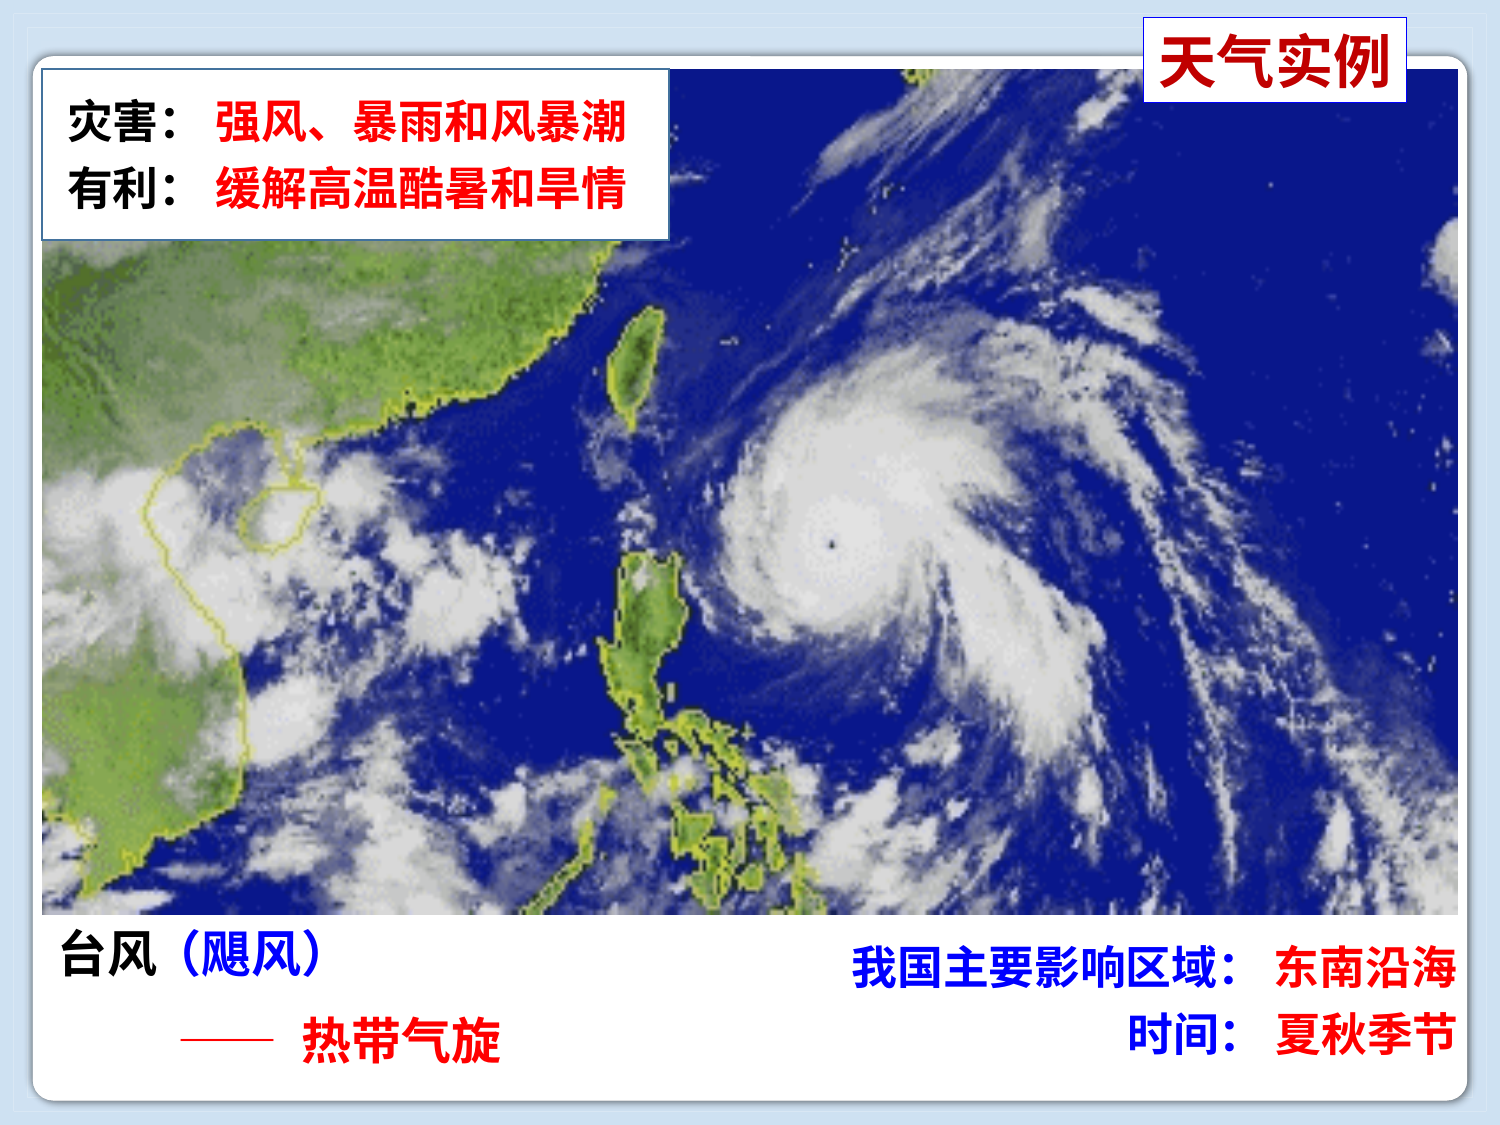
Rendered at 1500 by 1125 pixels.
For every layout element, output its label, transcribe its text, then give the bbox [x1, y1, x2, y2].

text_box 时间： [1112, 998, 1260, 1069]
text_box 东南沿海 [1259, 931, 1472, 1001]
text_box 我国主要影响区域： [836, 931, 1259, 1001]
text_box —— 热带气旋 [163, 1001, 517, 1077]
picture [42, 69, 1458, 915]
text_box （飓风） [137, 915, 367, 990]
text_box 天气实例 [1143, 17, 1407, 69]
text_box 台风 [42, 915, 137, 990]
text_box 夏秋季节 [1260, 998, 1474, 1069]
